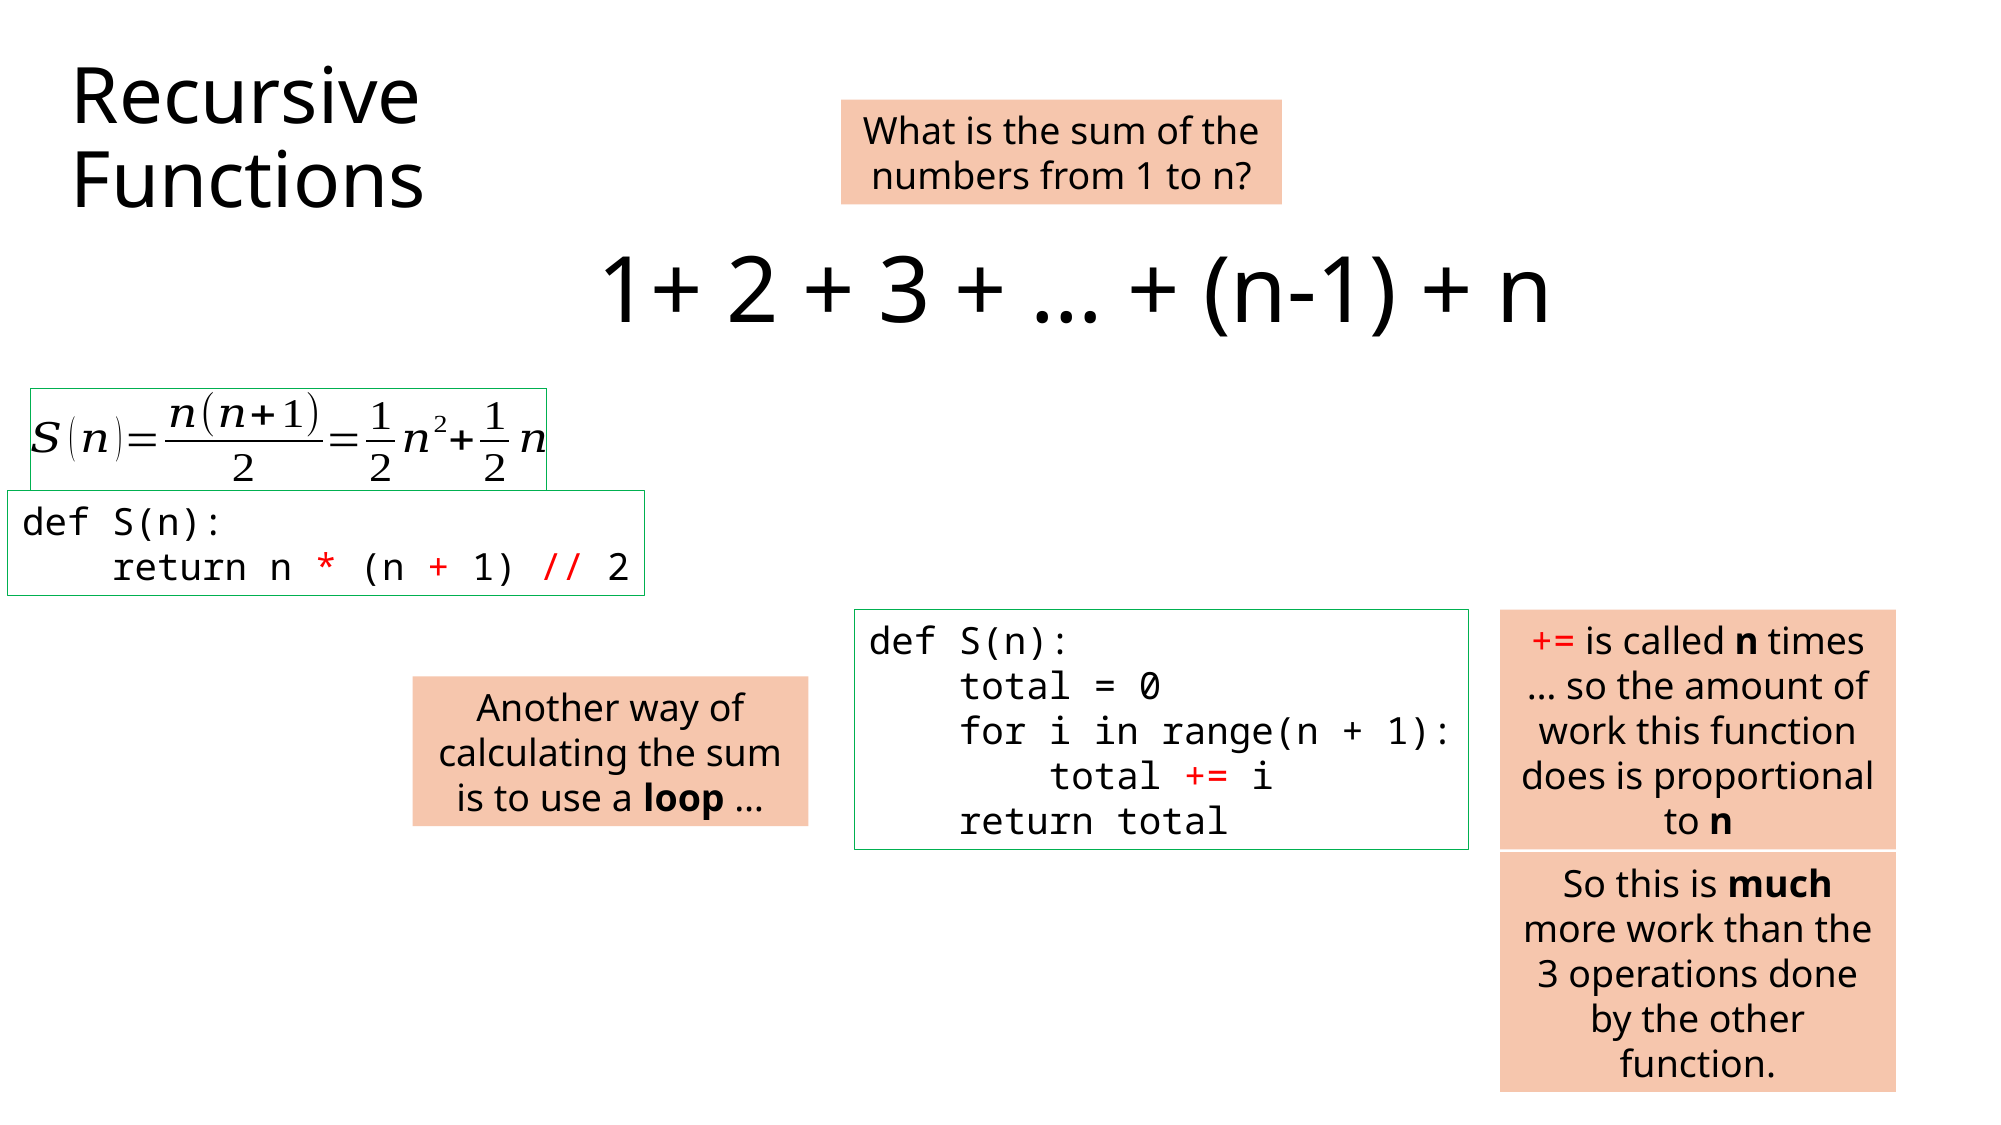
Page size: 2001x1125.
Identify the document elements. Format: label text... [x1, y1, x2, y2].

text_box So this is much more work than the 3 operations done by the other function. [1500, 852, 1896, 1092]
text_box 1+ 2 + 3 + … + (n-1) + n [582, 223, 1570, 349]
text_box def S(n): total = 0 for i in range(n + 1): total += i return total [853, 609, 1469, 850]
text_box What is the sum of the numbers from 1 to n? [841, 99, 1282, 205]
text_box Another way of calculating the sum is to use a loop … [412, 676, 809, 827]
slide_number 39 [1412, 1042, 1863, 1103]
title Recursive Functions [55, 31, 462, 249]
text_box += is called n times … so the amount of work this function does is proportional to n [1500, 609, 1896, 850]
text_box def S(n): return n * (n + 1) // 2 [7, 490, 645, 595]
